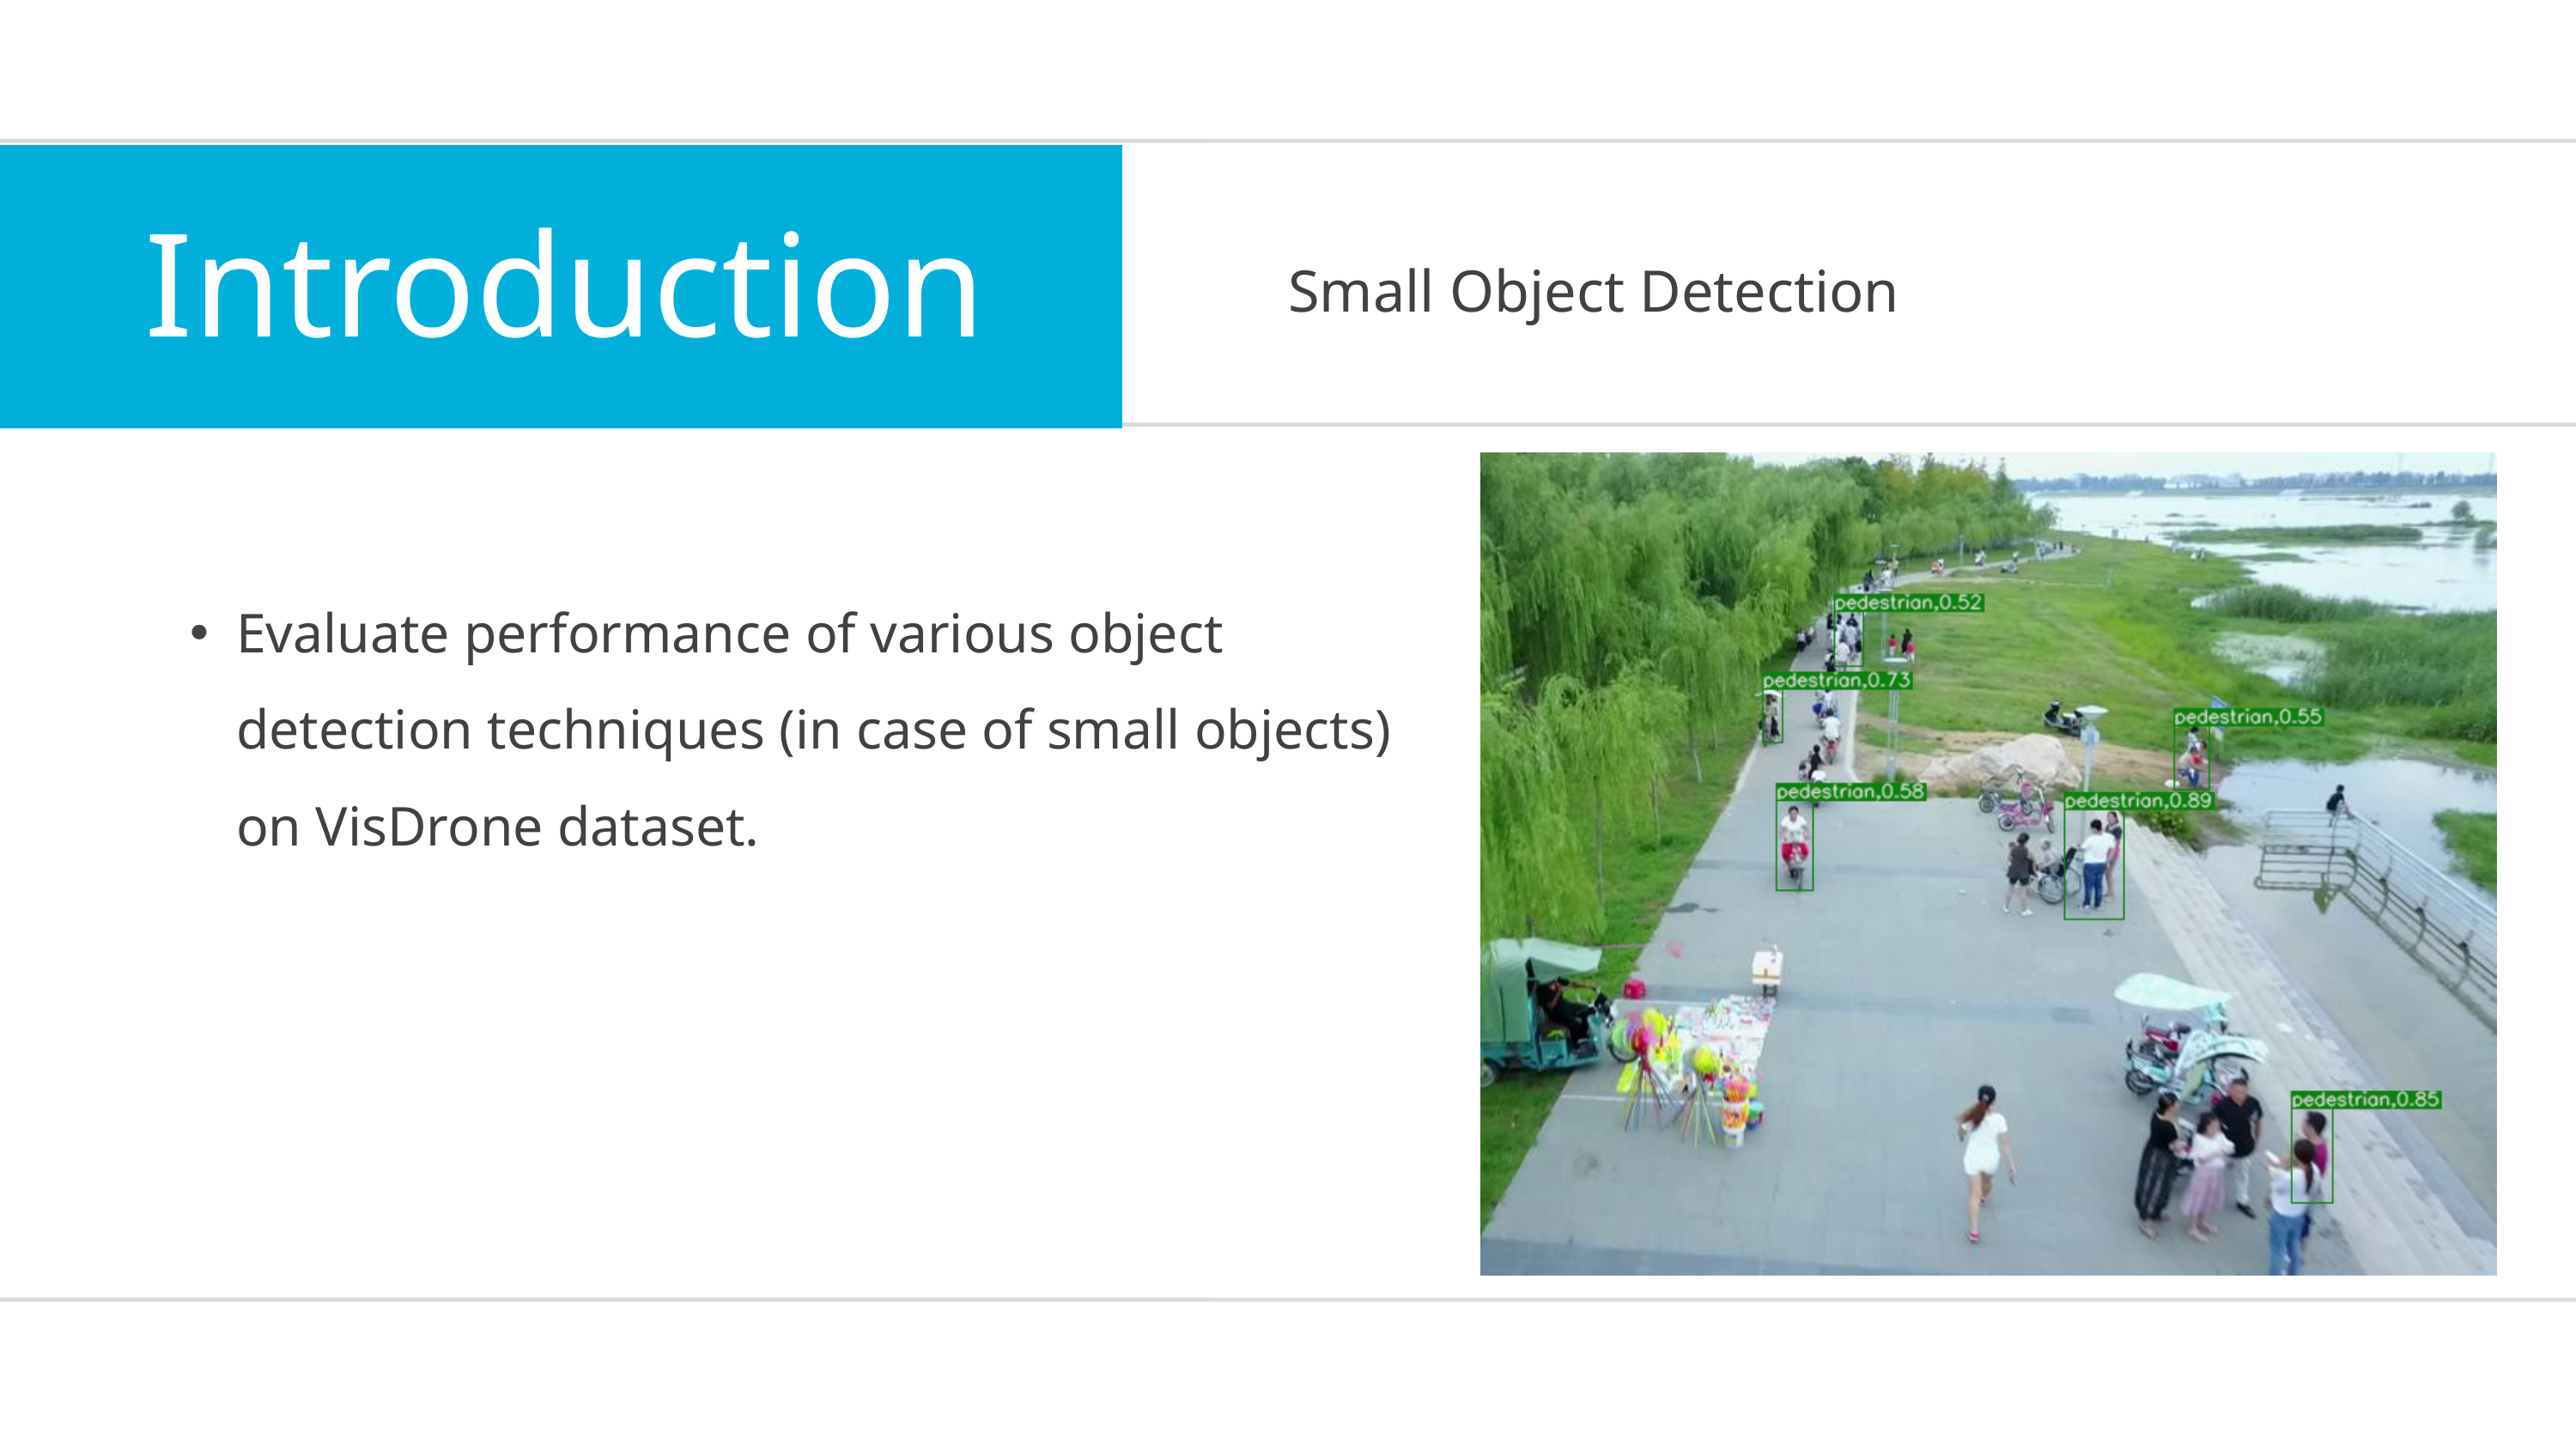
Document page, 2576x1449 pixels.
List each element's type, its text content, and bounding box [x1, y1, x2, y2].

text_box Small Object Detection [1288, 248, 1961, 324]
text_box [0, 144, 1123, 429]
picture [1480, 452, 2498, 1276]
text_box Evaluate performance of various object detection techniques (in case of small objects) on VisDrone dataset. [144, 567, 1438, 857]
